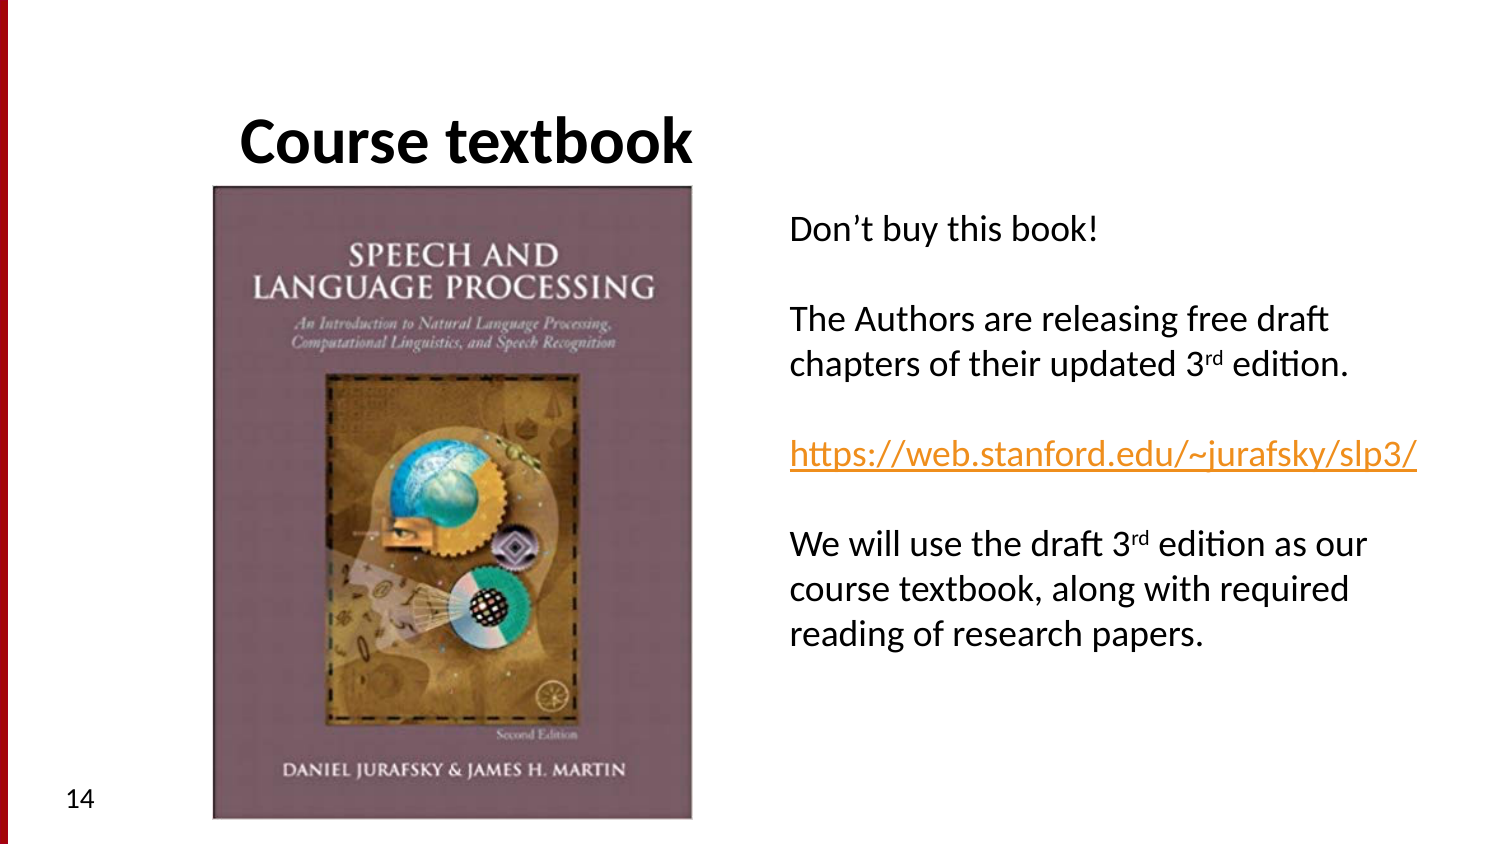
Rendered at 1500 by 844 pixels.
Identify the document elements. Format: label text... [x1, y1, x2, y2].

title Course textbook [225, 62, 1450, 185]
picture [212, 185, 694, 821]
slide_number 14 [49, 771, 376, 829]
text_box Don’t buy this book! The Authors are releasing free draft chapters of their updated 3rd edition. https://web.stanford.edu/~jurafsky/slp3/ We will use the draft 3rd edition as our course textbook, along with required reading of research papers. [774, 196, 1438, 662]
